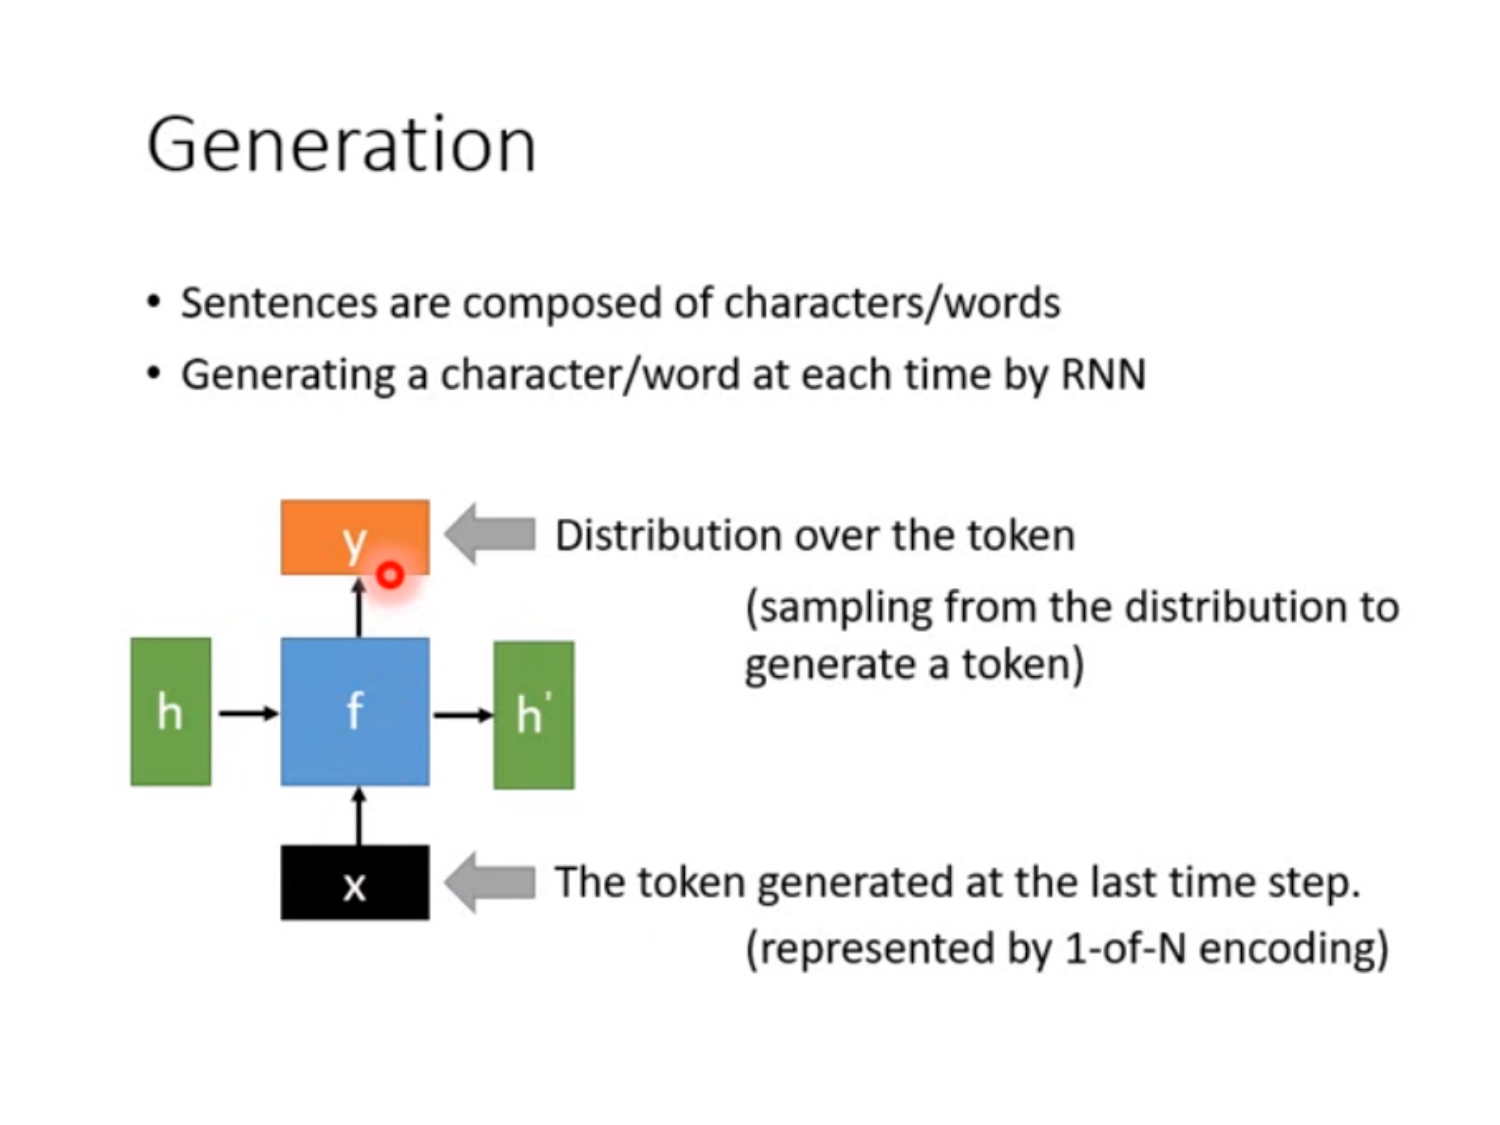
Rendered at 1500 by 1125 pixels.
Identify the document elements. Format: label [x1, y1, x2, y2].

picture [111, 101, 1421, 1036]
